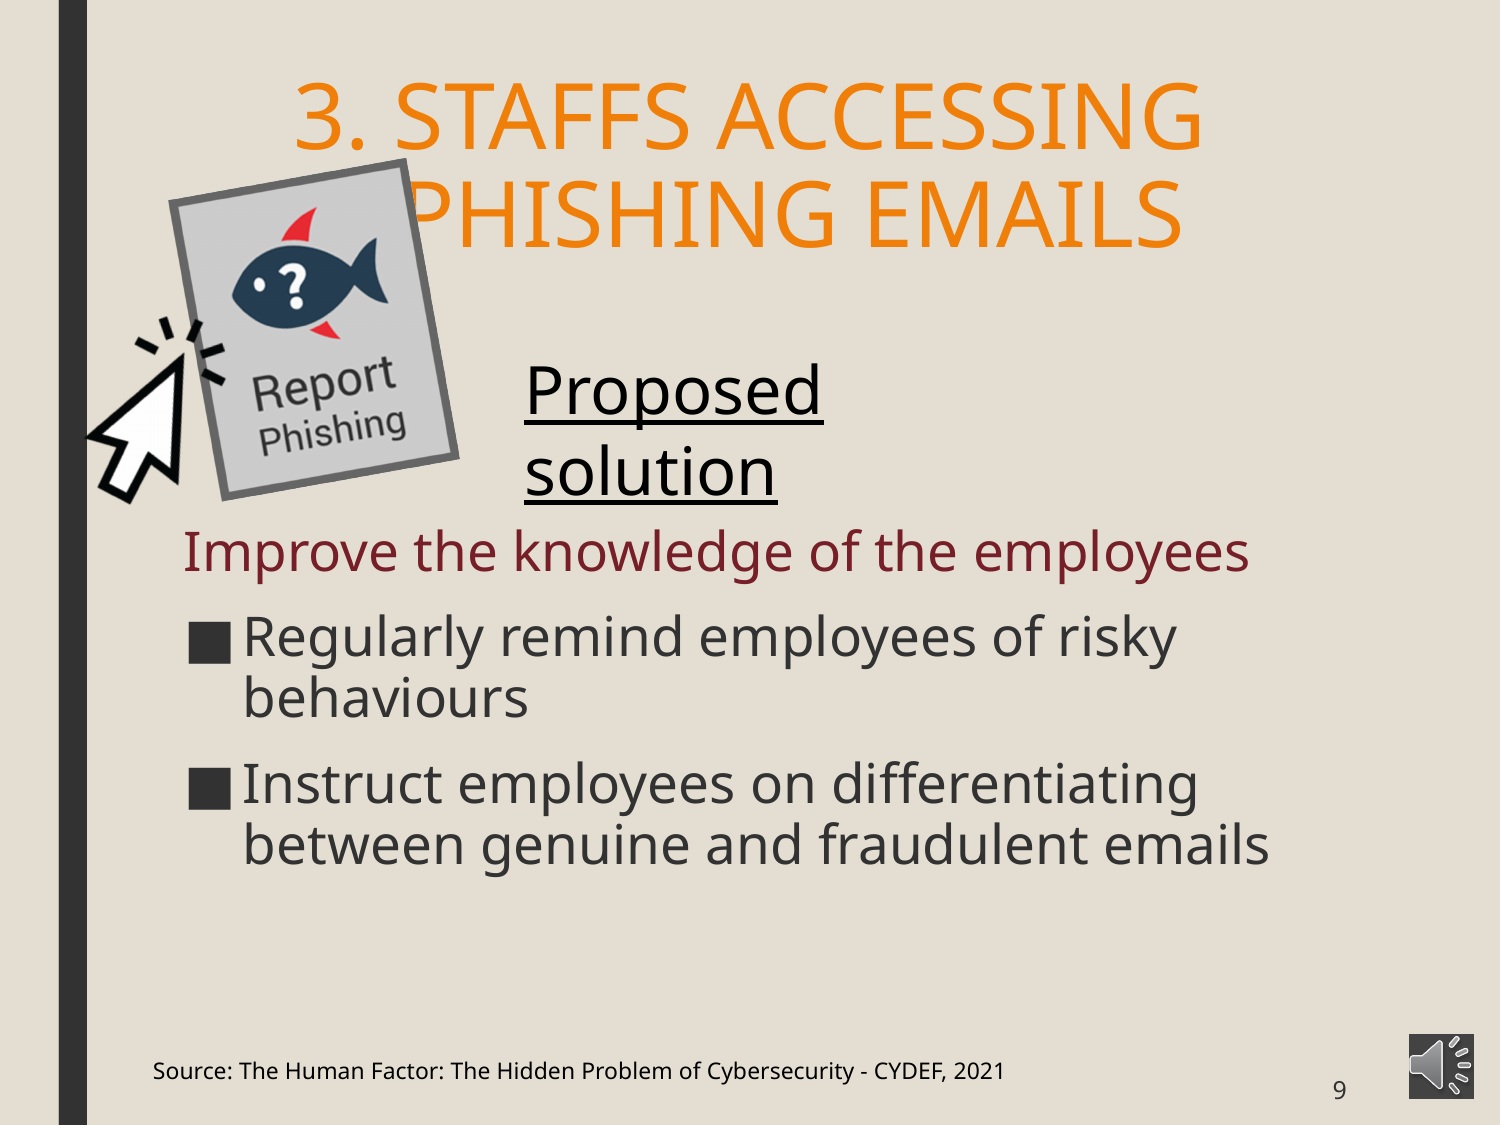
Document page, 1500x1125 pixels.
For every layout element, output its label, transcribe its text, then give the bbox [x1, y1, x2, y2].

text_box Source: The Human Factor: The Hidden Problem of Cybersecurity - CYDEF, 2021 [138, 1048, 1176, 1092]
title 3. STAFFS ACCESSING PHISHING EMAILS [90, 64, 1410, 308]
picture [38, 158, 459, 524]
picture [1408, 1033, 1475, 1100]
slide_number 9 [1165, 1058, 1362, 1125]
text_box Proposed solution [509, 340, 1047, 516]
list Improve the knowledge of the employees Regularly remind employees of risky behaviours Instruct employees on differentiating between genuine and fraudulent emails [168, 514, 1450, 888]
